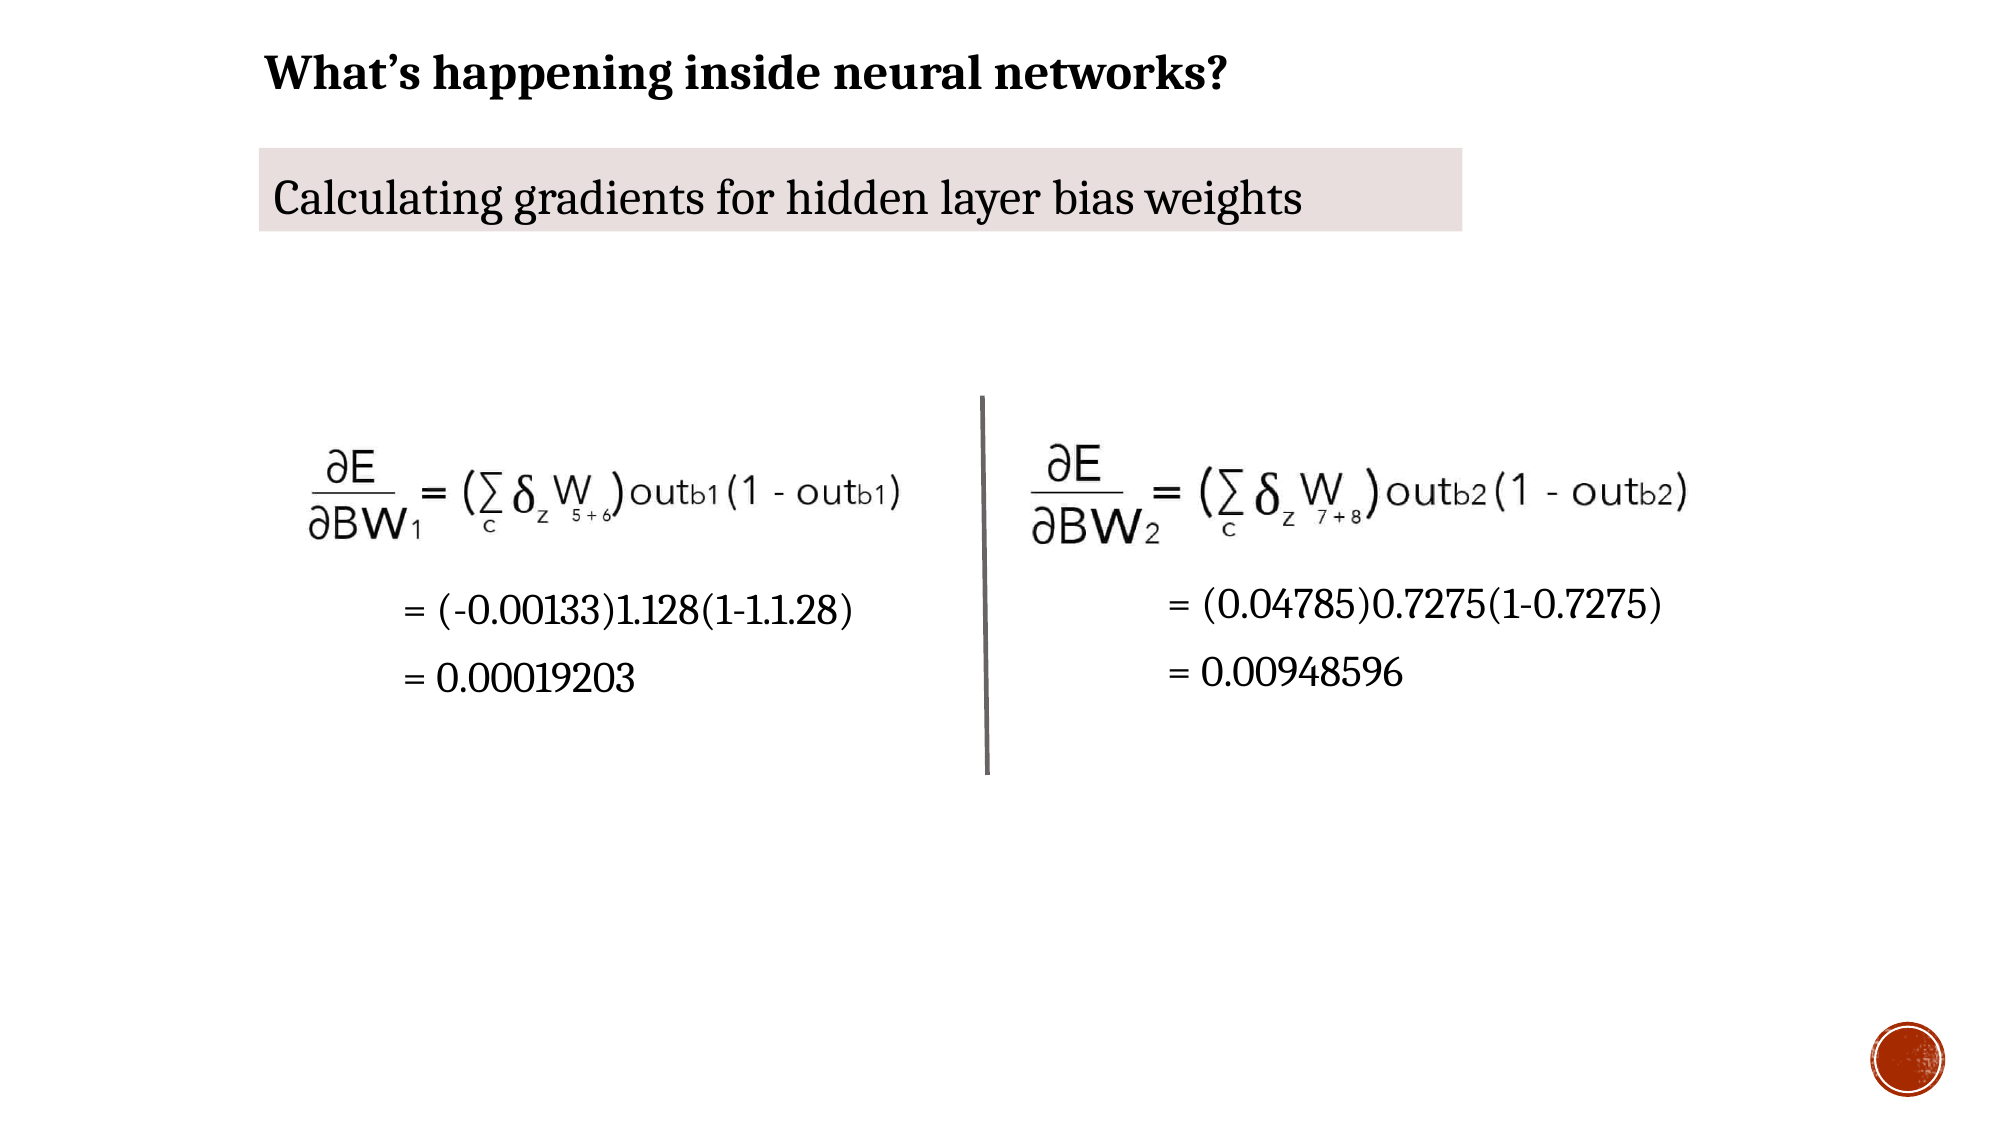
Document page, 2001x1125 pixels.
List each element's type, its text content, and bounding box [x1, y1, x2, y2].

text_box Calculating gradients for hidden layer bias weights [258, 147, 1463, 232]
list = (0.04785)0.7275(1-0.7275) = 0.00948596 [1152, 565, 1750, 743]
list = (-0.00133)1.128(1-1.1.28) = 0.00019203 [387, 572, 961, 737]
picture [299, 438, 911, 549]
text_box What’s happening inside neural networks? [249, 32, 1388, 125]
picture [1015, 434, 1698, 558]
